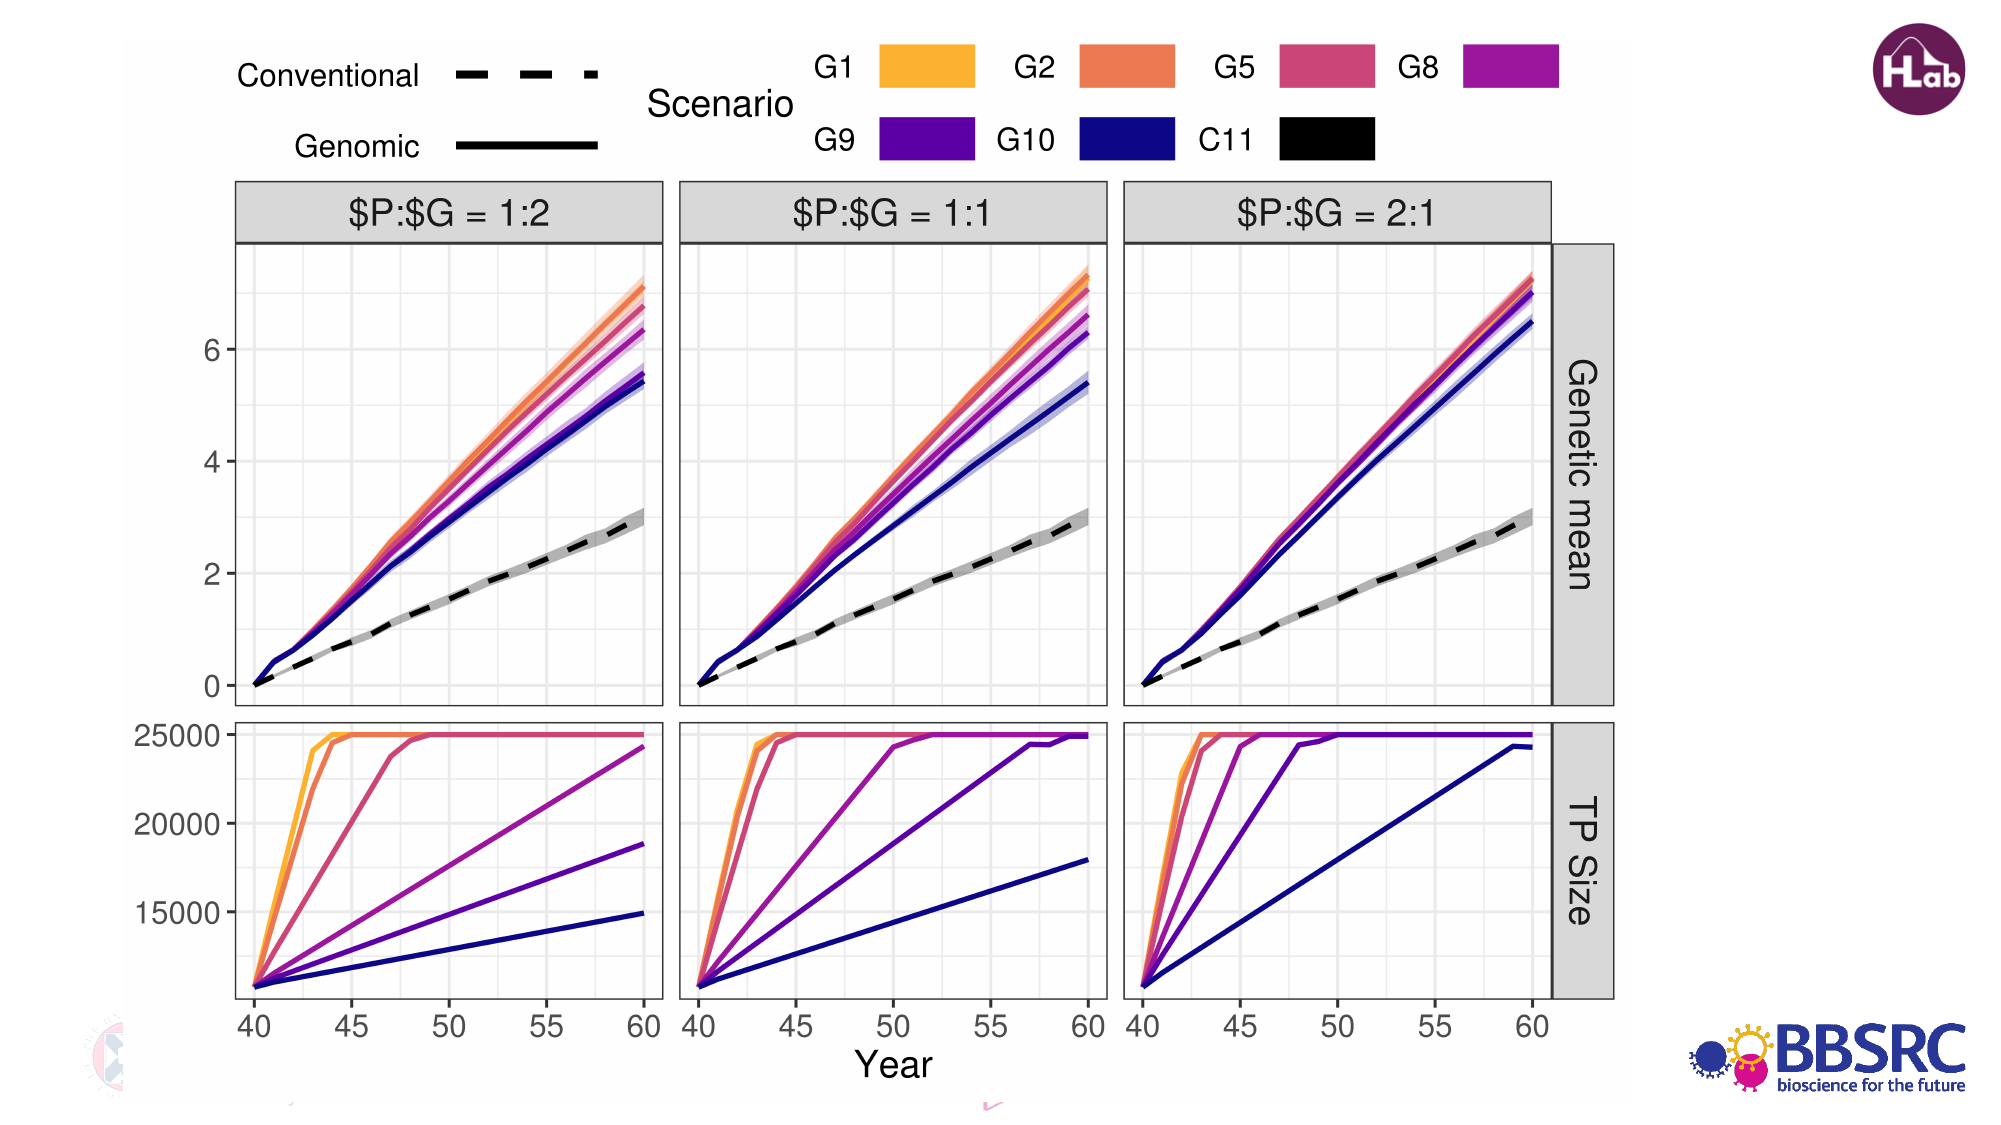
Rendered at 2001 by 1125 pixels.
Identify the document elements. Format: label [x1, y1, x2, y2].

text_box [86, 21, 1966, 128]
picture [123, 38, 1630, 1125]
picture [1687, 1020, 1966, 1098]
